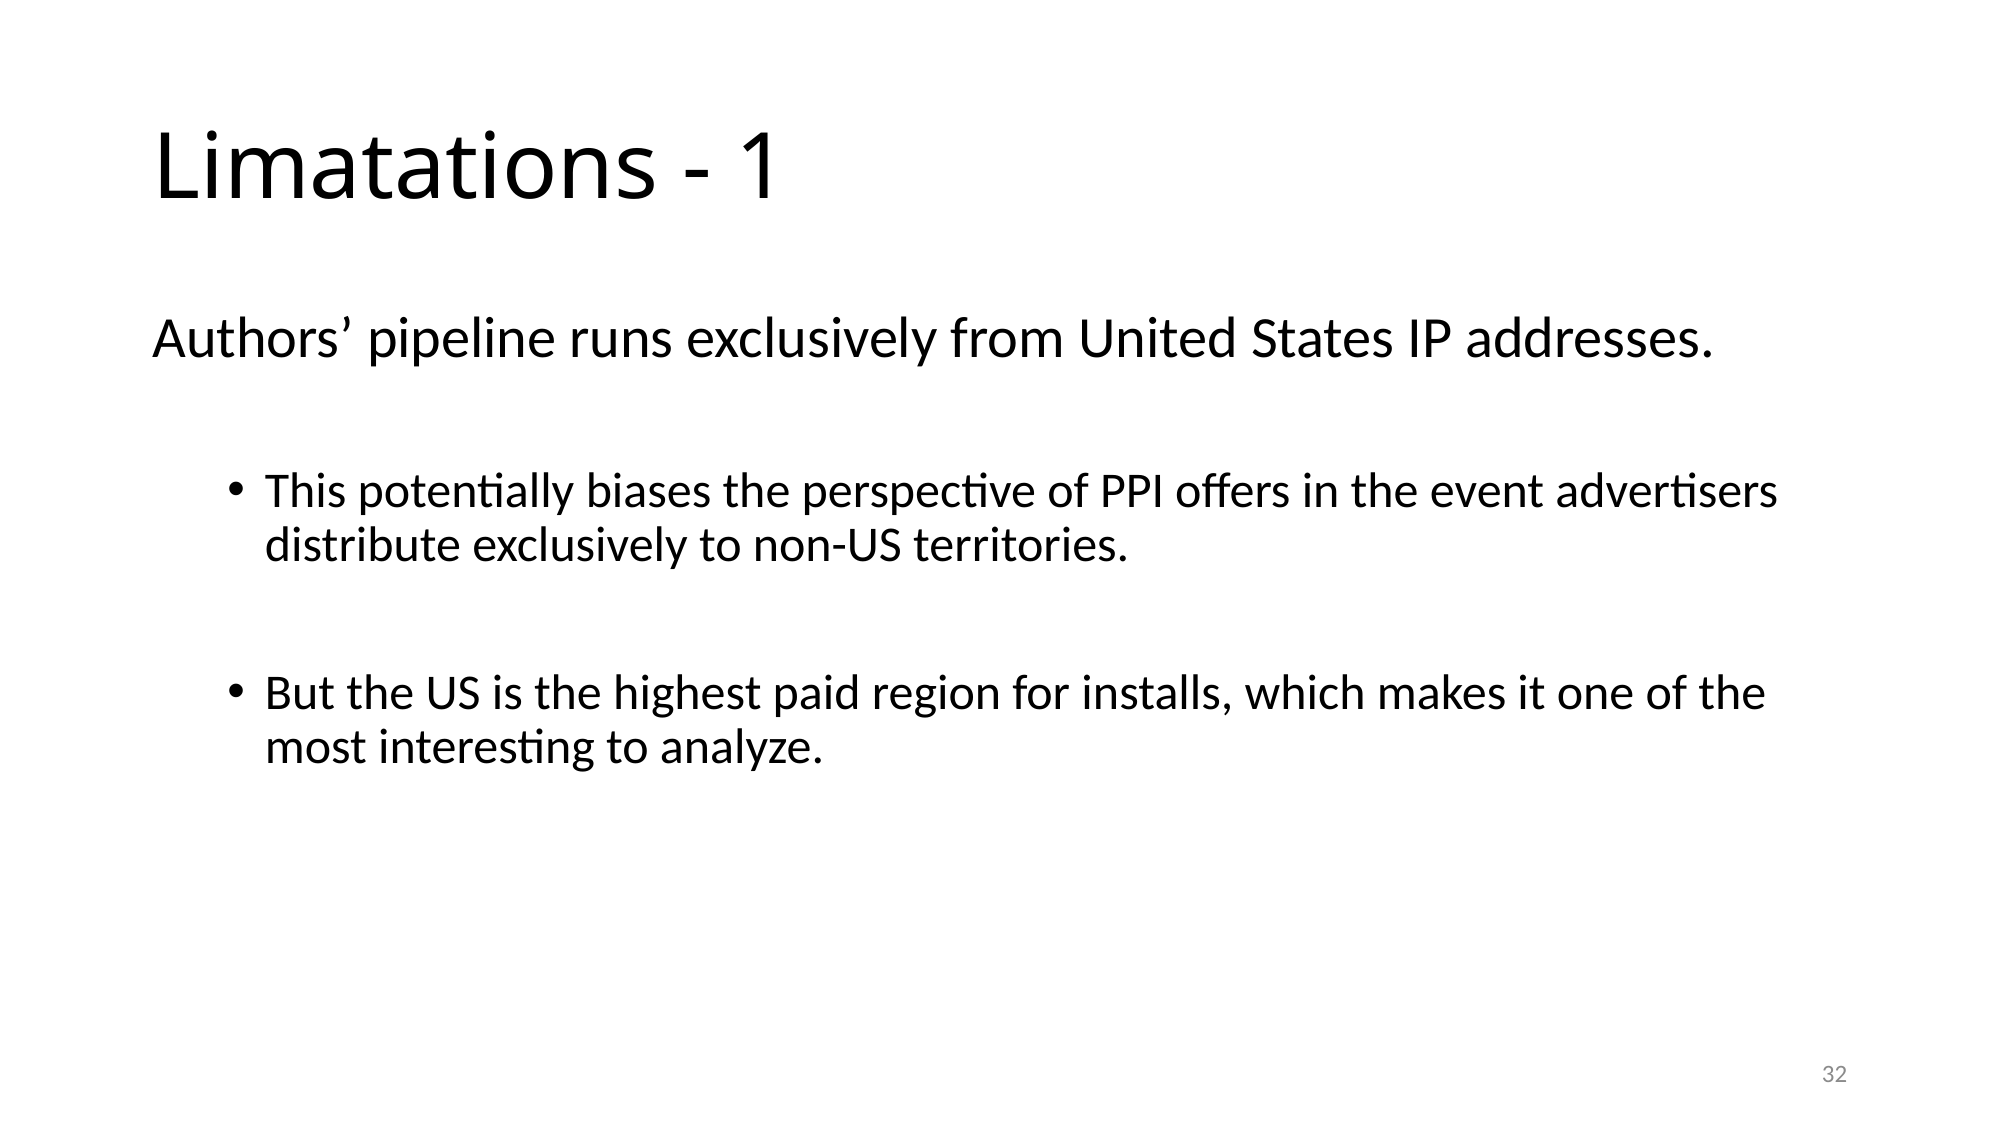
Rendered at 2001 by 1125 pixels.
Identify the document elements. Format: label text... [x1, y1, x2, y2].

list Authors’ pipeline runs exclusively from United States IP addresses. This potentially biases the perspective of PPI offers in the event advertisers distribute exclusively to non-US territories. But the US is the highest paid region for installs, which makes it one of the most interesting to analyze. [137, 299, 1863, 1014]
title Limatations - 1 [137, 59, 1863, 278]
slide_number 32 [1412, 1042, 1863, 1103]
